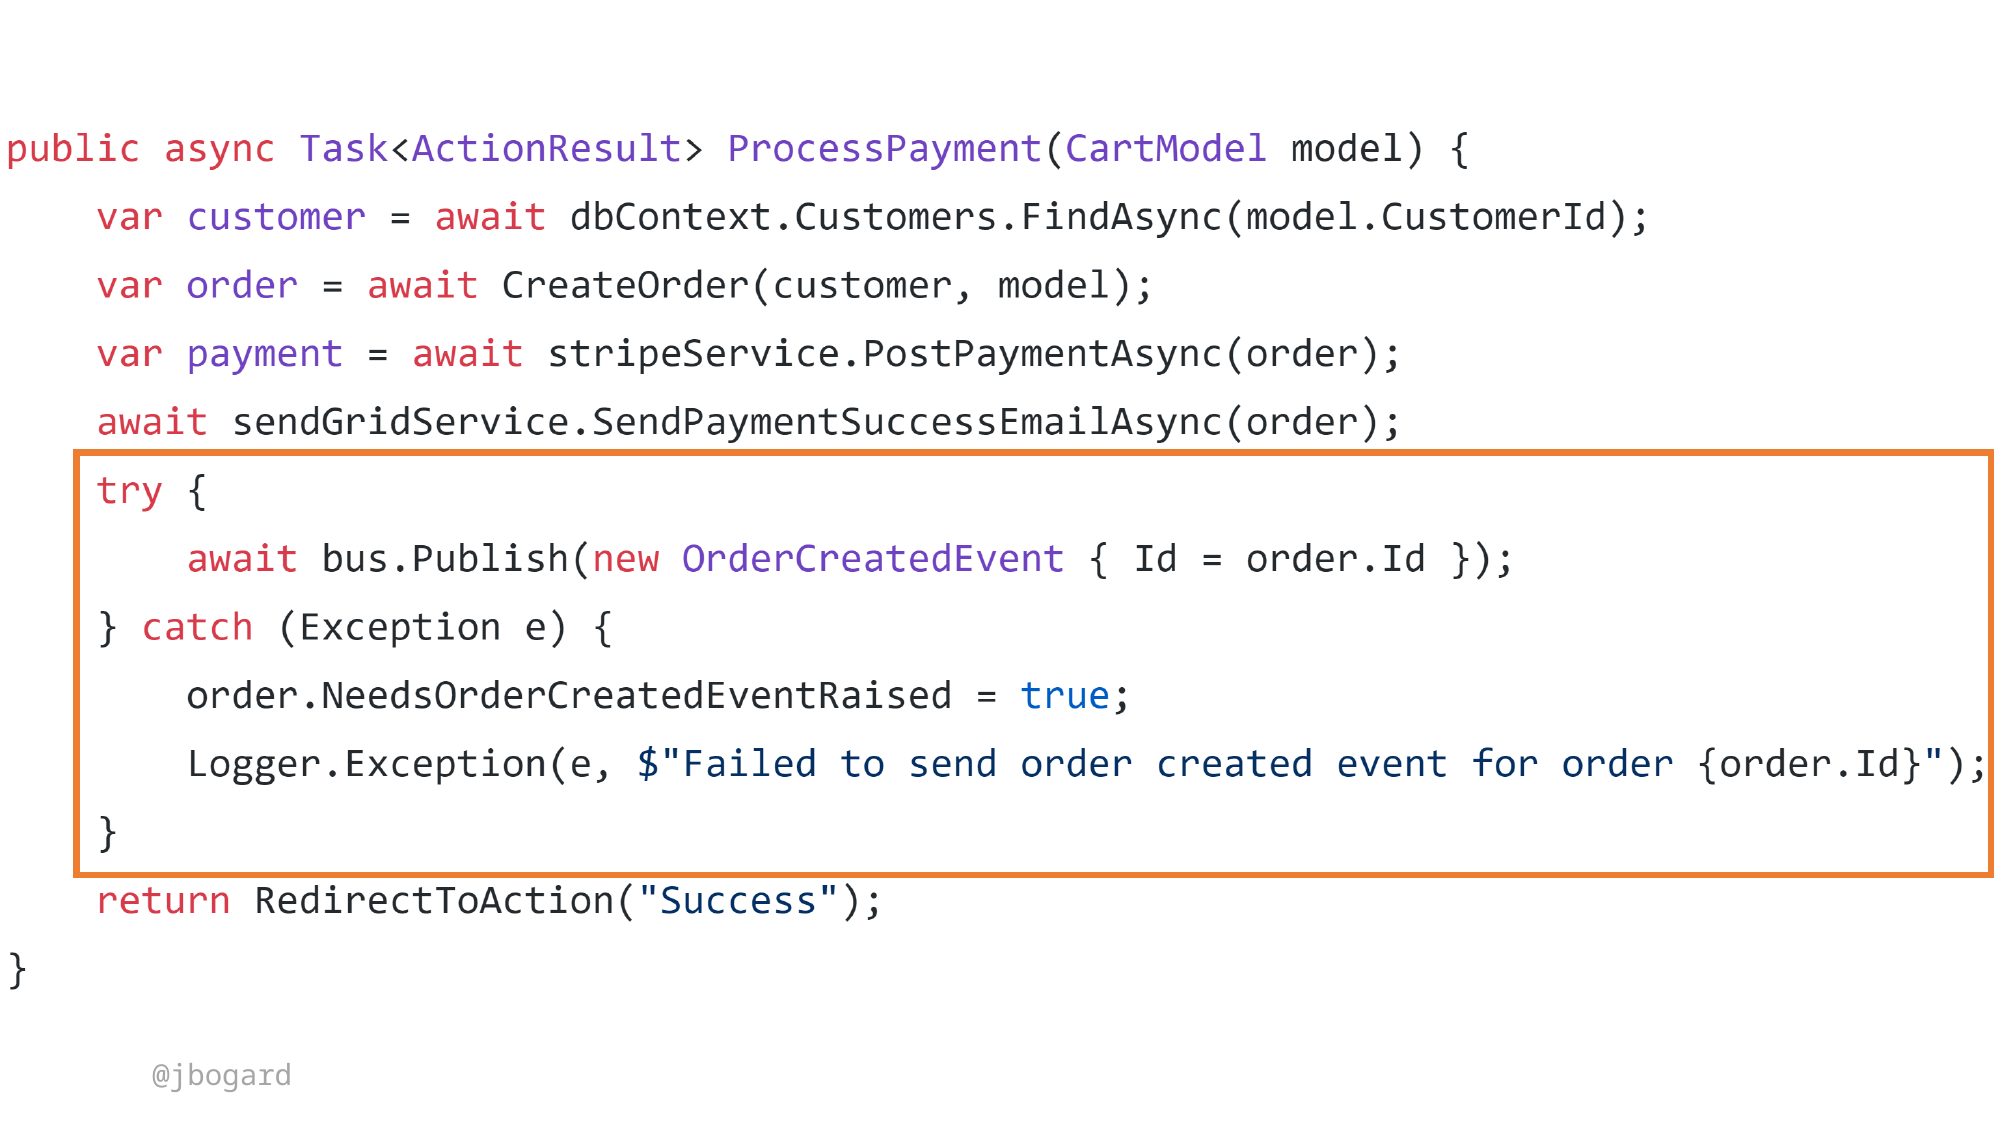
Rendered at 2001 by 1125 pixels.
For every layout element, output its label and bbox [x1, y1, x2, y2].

picture [0, 129, 2000, 996]
